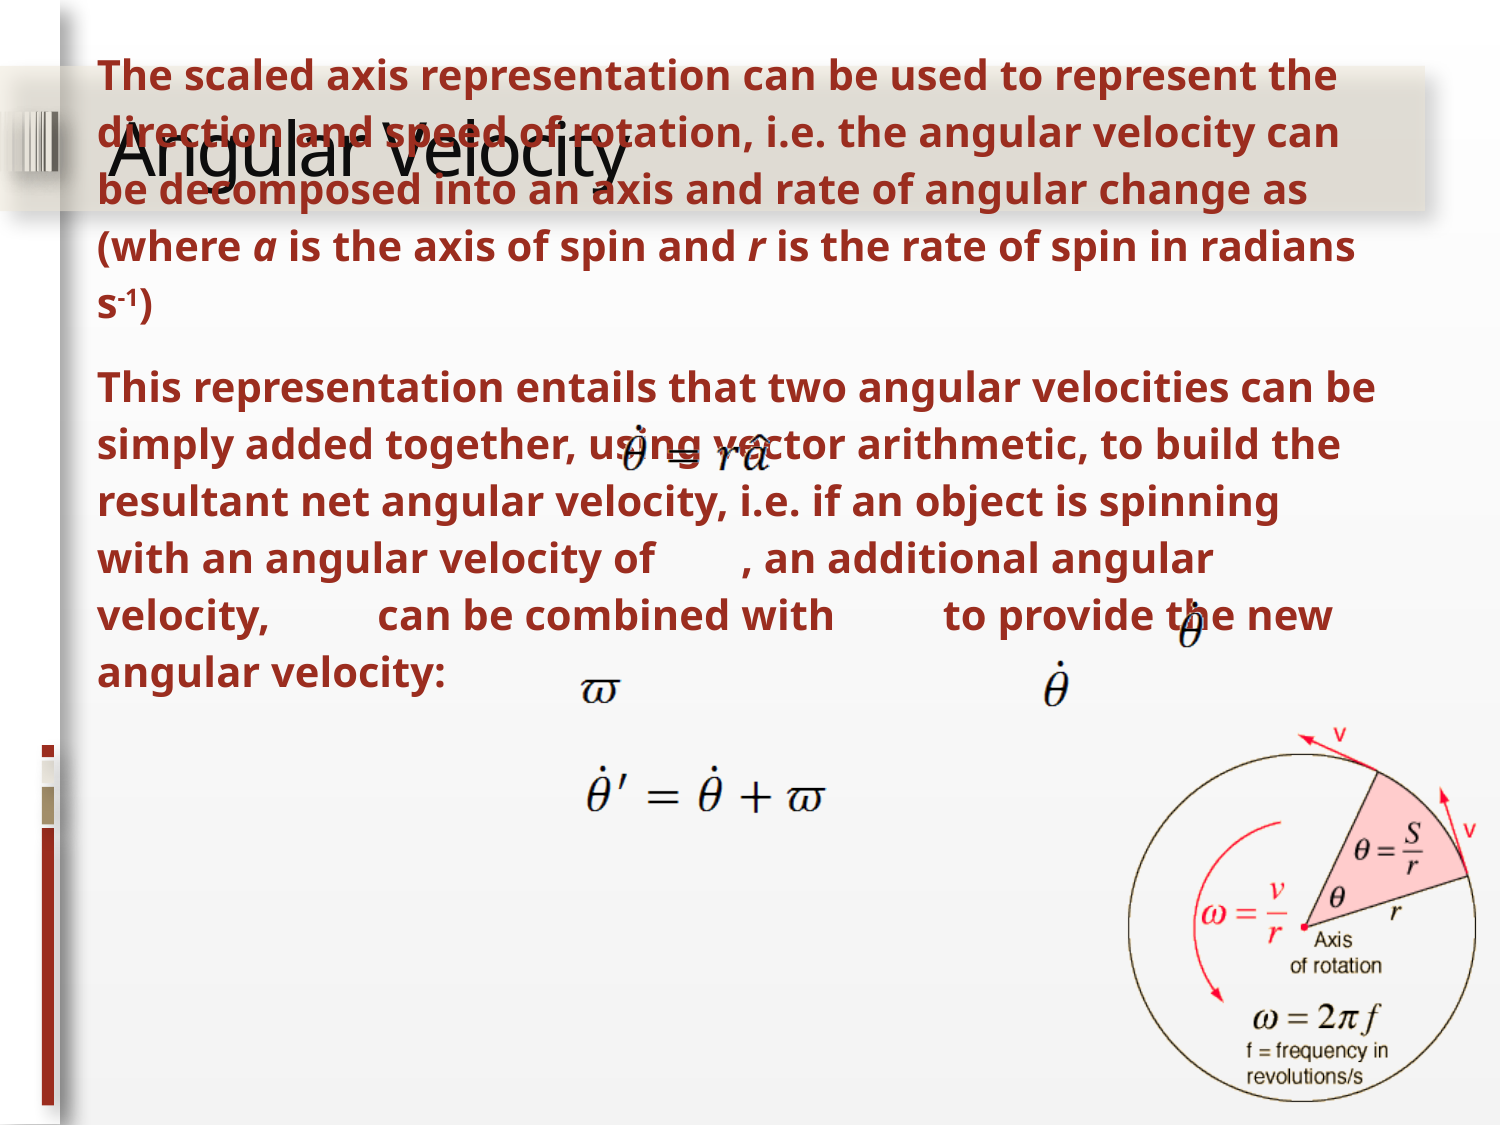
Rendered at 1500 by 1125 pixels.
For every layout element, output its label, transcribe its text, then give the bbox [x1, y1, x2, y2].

picture [585, 761, 827, 834]
picture [1042, 656, 1073, 729]
picture [1177, 597, 1208, 670]
list The scaled axis representation can be used to represent the direction and speed of rotation, i.e. the angular velocity can be decomposed into an axis and rate of angular change as (where a is the axis of spin and r is the rate of spin in radians s-1) This representation entails that two angular velocities can be simply added together, using vector arithmetic, to build the resultant net angular velocity, i.e. if an object is spinning with an angular velocity of , an additional angular velocity, can be combined with to provide the new angular velocity: [82, 222, 1395, 516]
text_box Angular Velocity [93, 154, 1395, 222]
picture [620, 420, 770, 493]
text_box Angular Velocity [93, 93, 1395, 142]
picture [580, 655, 622, 724]
text_box Angular Velocity [93, 147, 1395, 153]
text_box [0, 1, 1500, 75]
text_box [733, 75, 767, 87]
picture [1112, 714, 1500, 1124]
